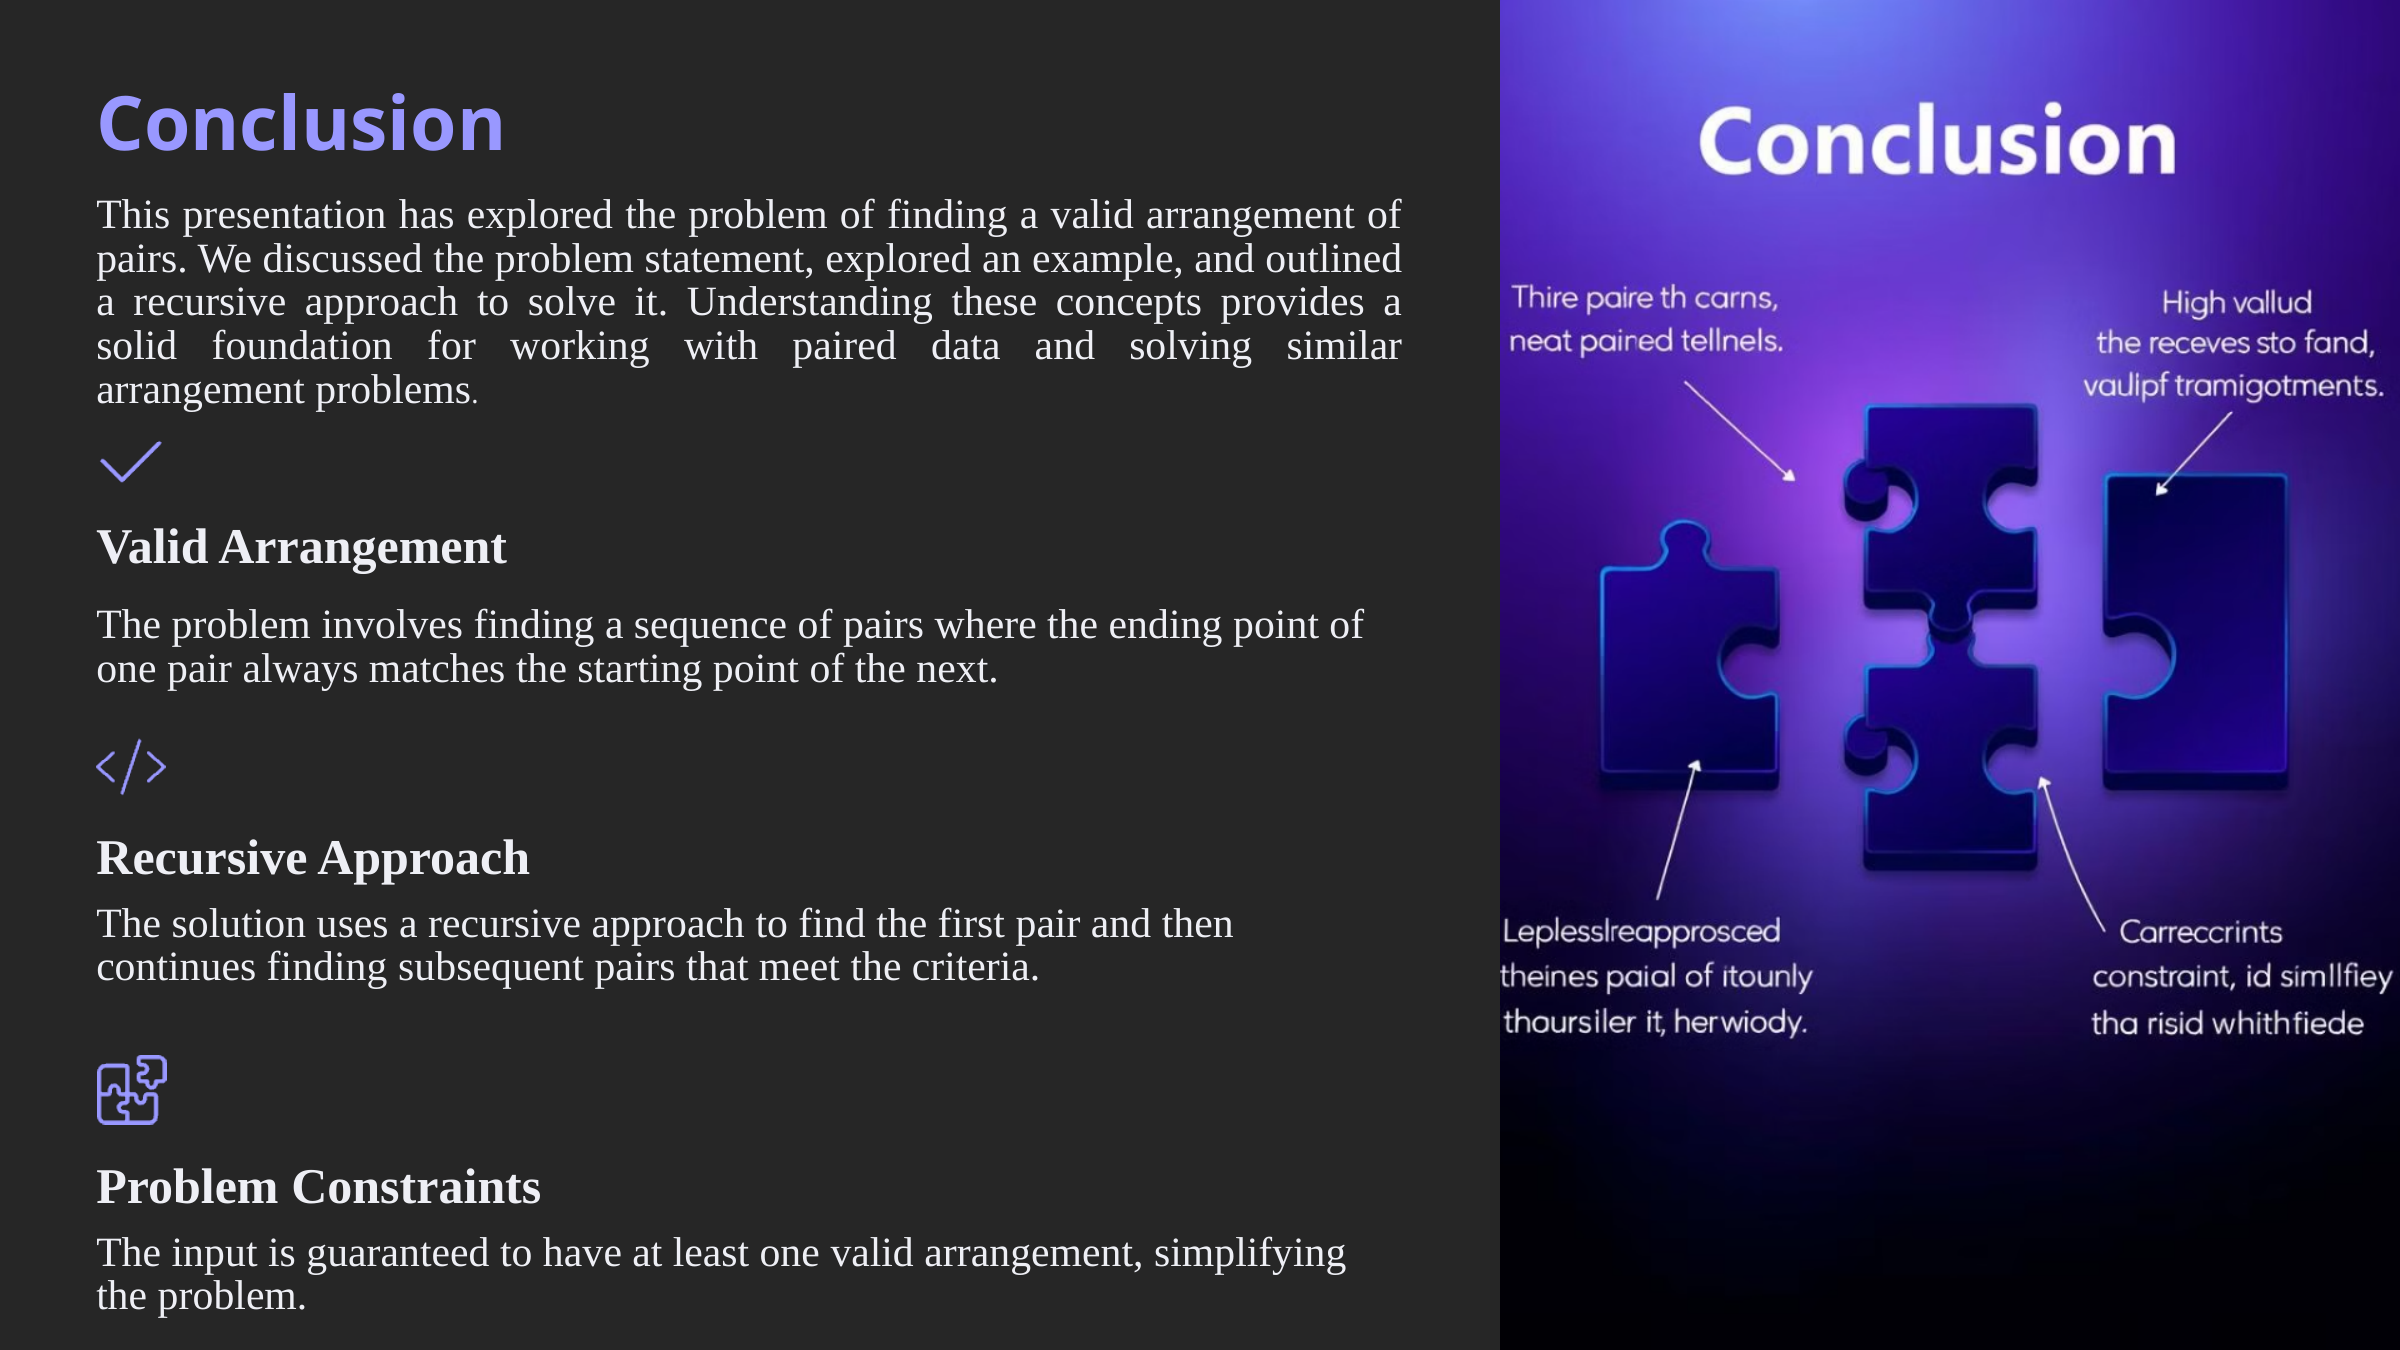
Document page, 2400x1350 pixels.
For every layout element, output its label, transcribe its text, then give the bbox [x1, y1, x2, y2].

text_box The input is guaranteed to have at least one valid arrangement, simplifying the problem. [96, 1230, 1404, 1275]
picture [96, 428, 166, 498]
text_box Conclusion [96, 75, 821, 167]
picture [1499, 0, 2400, 1350]
text_box Valid Arrangement [96, 528, 459, 574]
text_box The solution uses a recursive approach to find the first pair and then continues finding subsequent pairs that meet the criteria. [96, 901, 1404, 990]
text_box Problem Constraints [96, 1168, 459, 1215]
picture [97, 1055, 167, 1125]
picture [96, 732, 166, 802]
text_box This presentation has explored the problem of finding a valid arrangement of pairs. We discussed the problem statement, explored an example, and outlined a recursive approach to solve it. Understanding these concepts provides a solid foundation for working with paired data and solving similar arrangement problems. [96, 192, 1404, 370]
text_box The problem involves finding a sequence of pairs where the ending point of one pair always matches the starting point of the next. [96, 603, 1404, 692]
text_box Recursive Approach [96, 840, 459, 886]
